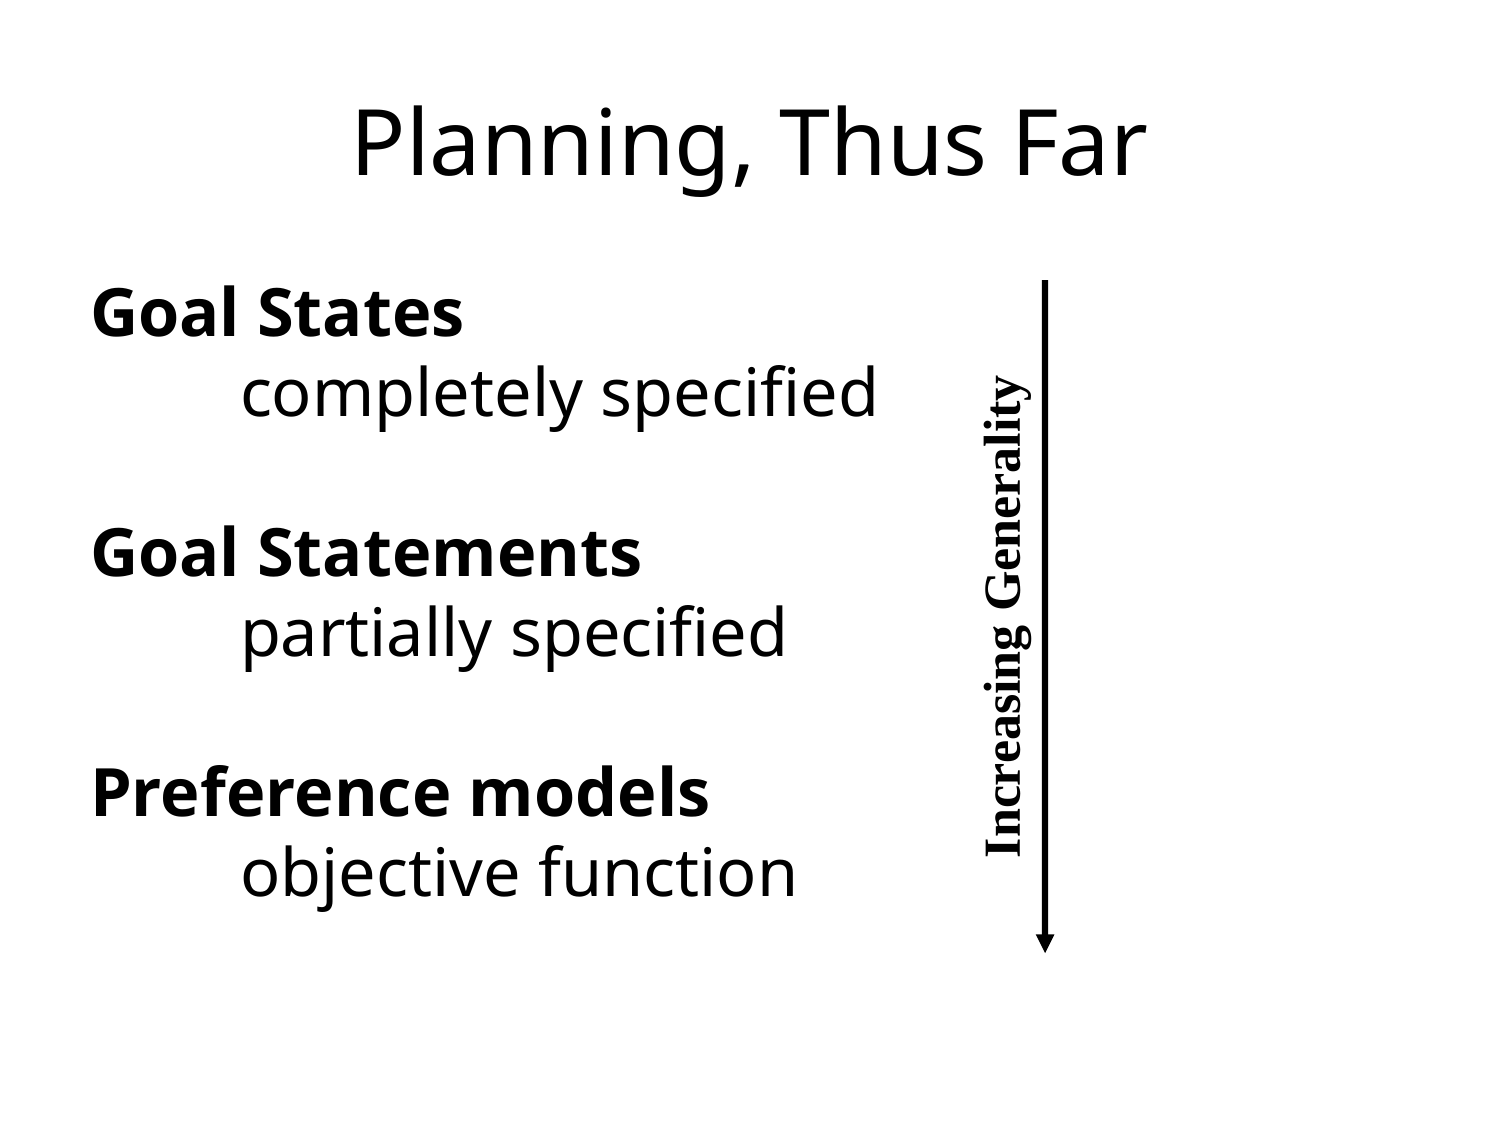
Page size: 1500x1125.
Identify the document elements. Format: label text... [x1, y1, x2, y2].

list Goal States completely specified Goal Statements partially specified Preference models objective function [75, 262, 955, 1005]
text_box Increasing Generality [960, 360, 1038, 873]
title Planning, Thus Far [75, 45, 1425, 233]
text_box [1038, 280, 1052, 954]
